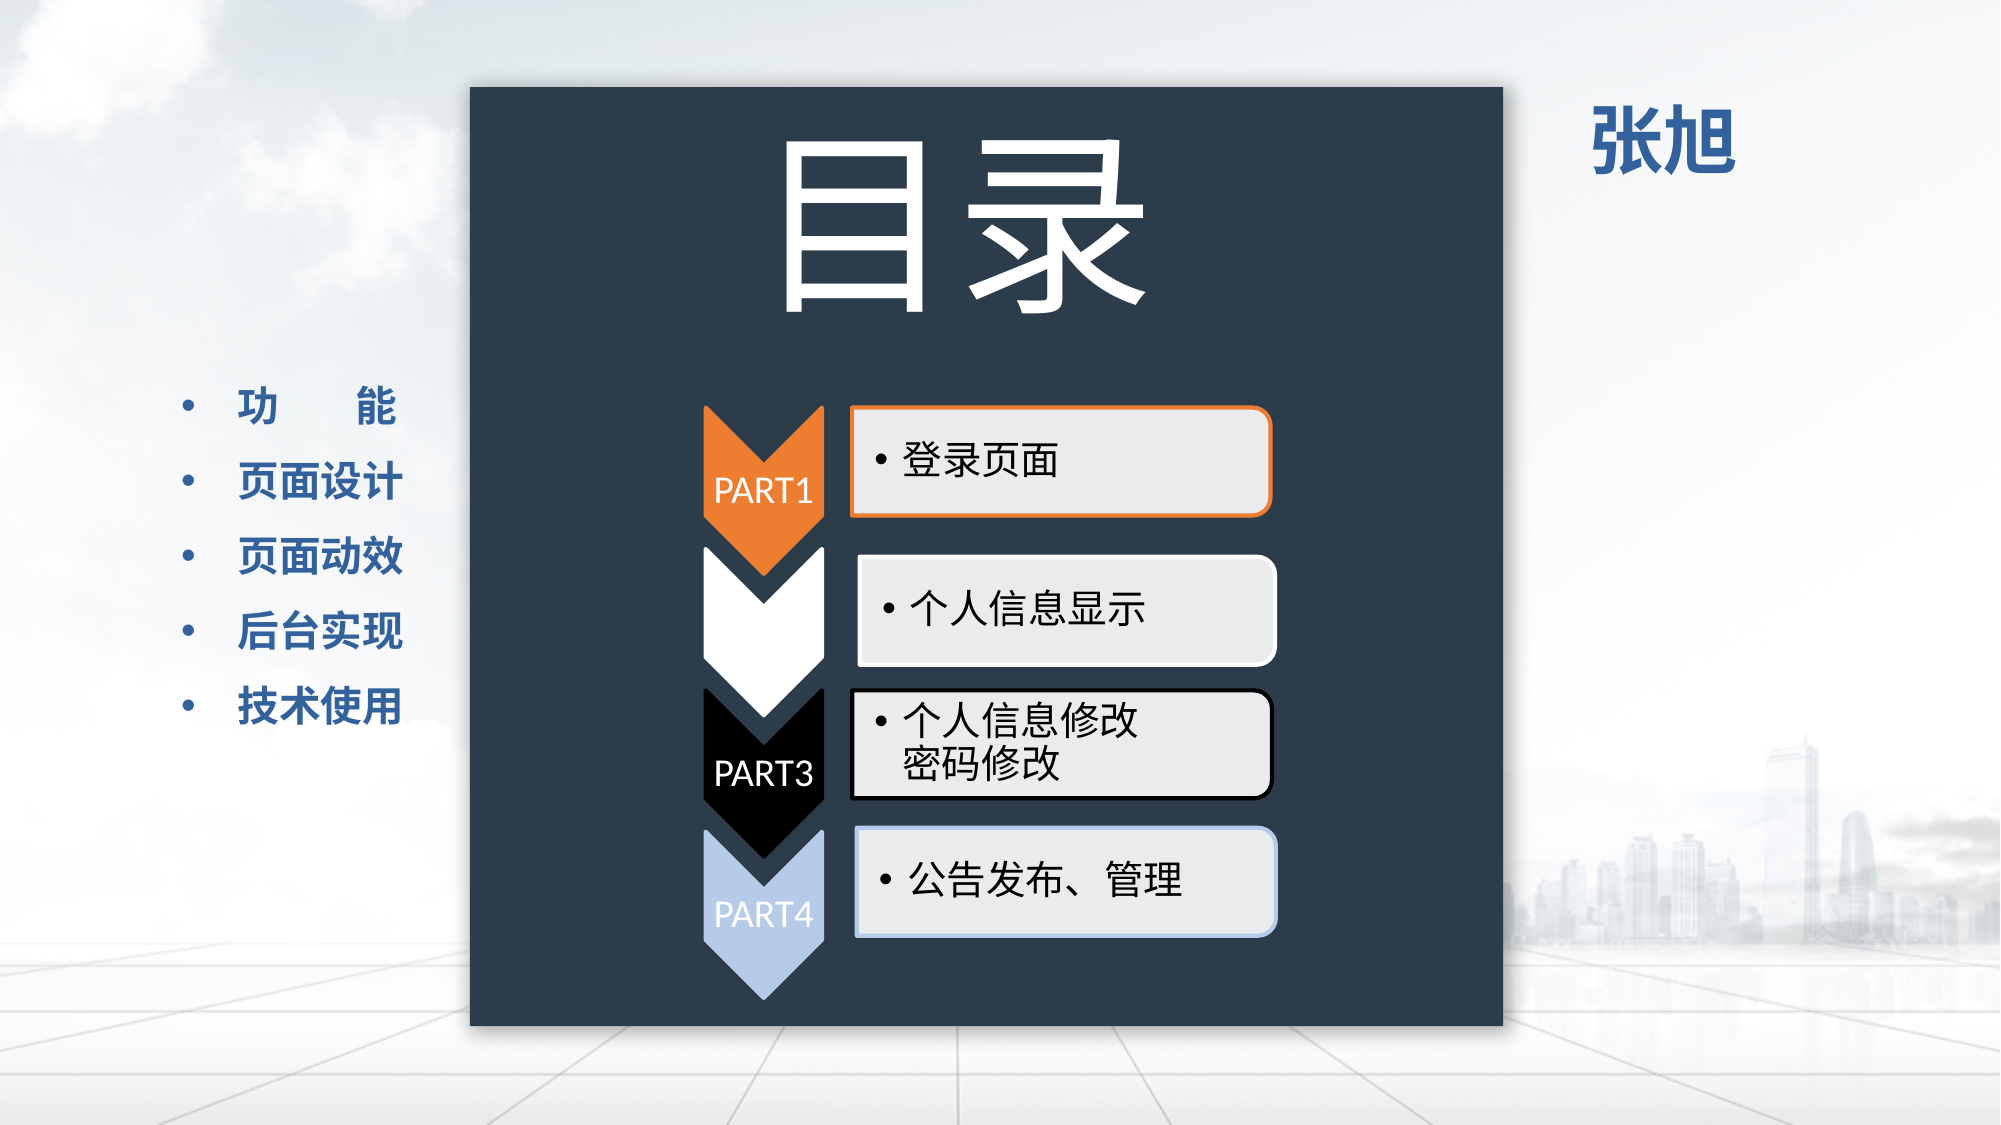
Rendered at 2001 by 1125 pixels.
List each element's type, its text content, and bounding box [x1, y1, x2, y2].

text_box [468, 345, 1505, 1028]
text_box 目录 [283, 89, 1628, 345]
picture [0, 0, 2001, 1125]
text_box 张旭 [1538, 86, 1901, 192]
text_box 功 能 页面设计 页面动效 后台实现 技术使用 [166, 347, 470, 738]
text_box [468, 85, 1505, 89]
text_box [526, 407, 1451, 999]
